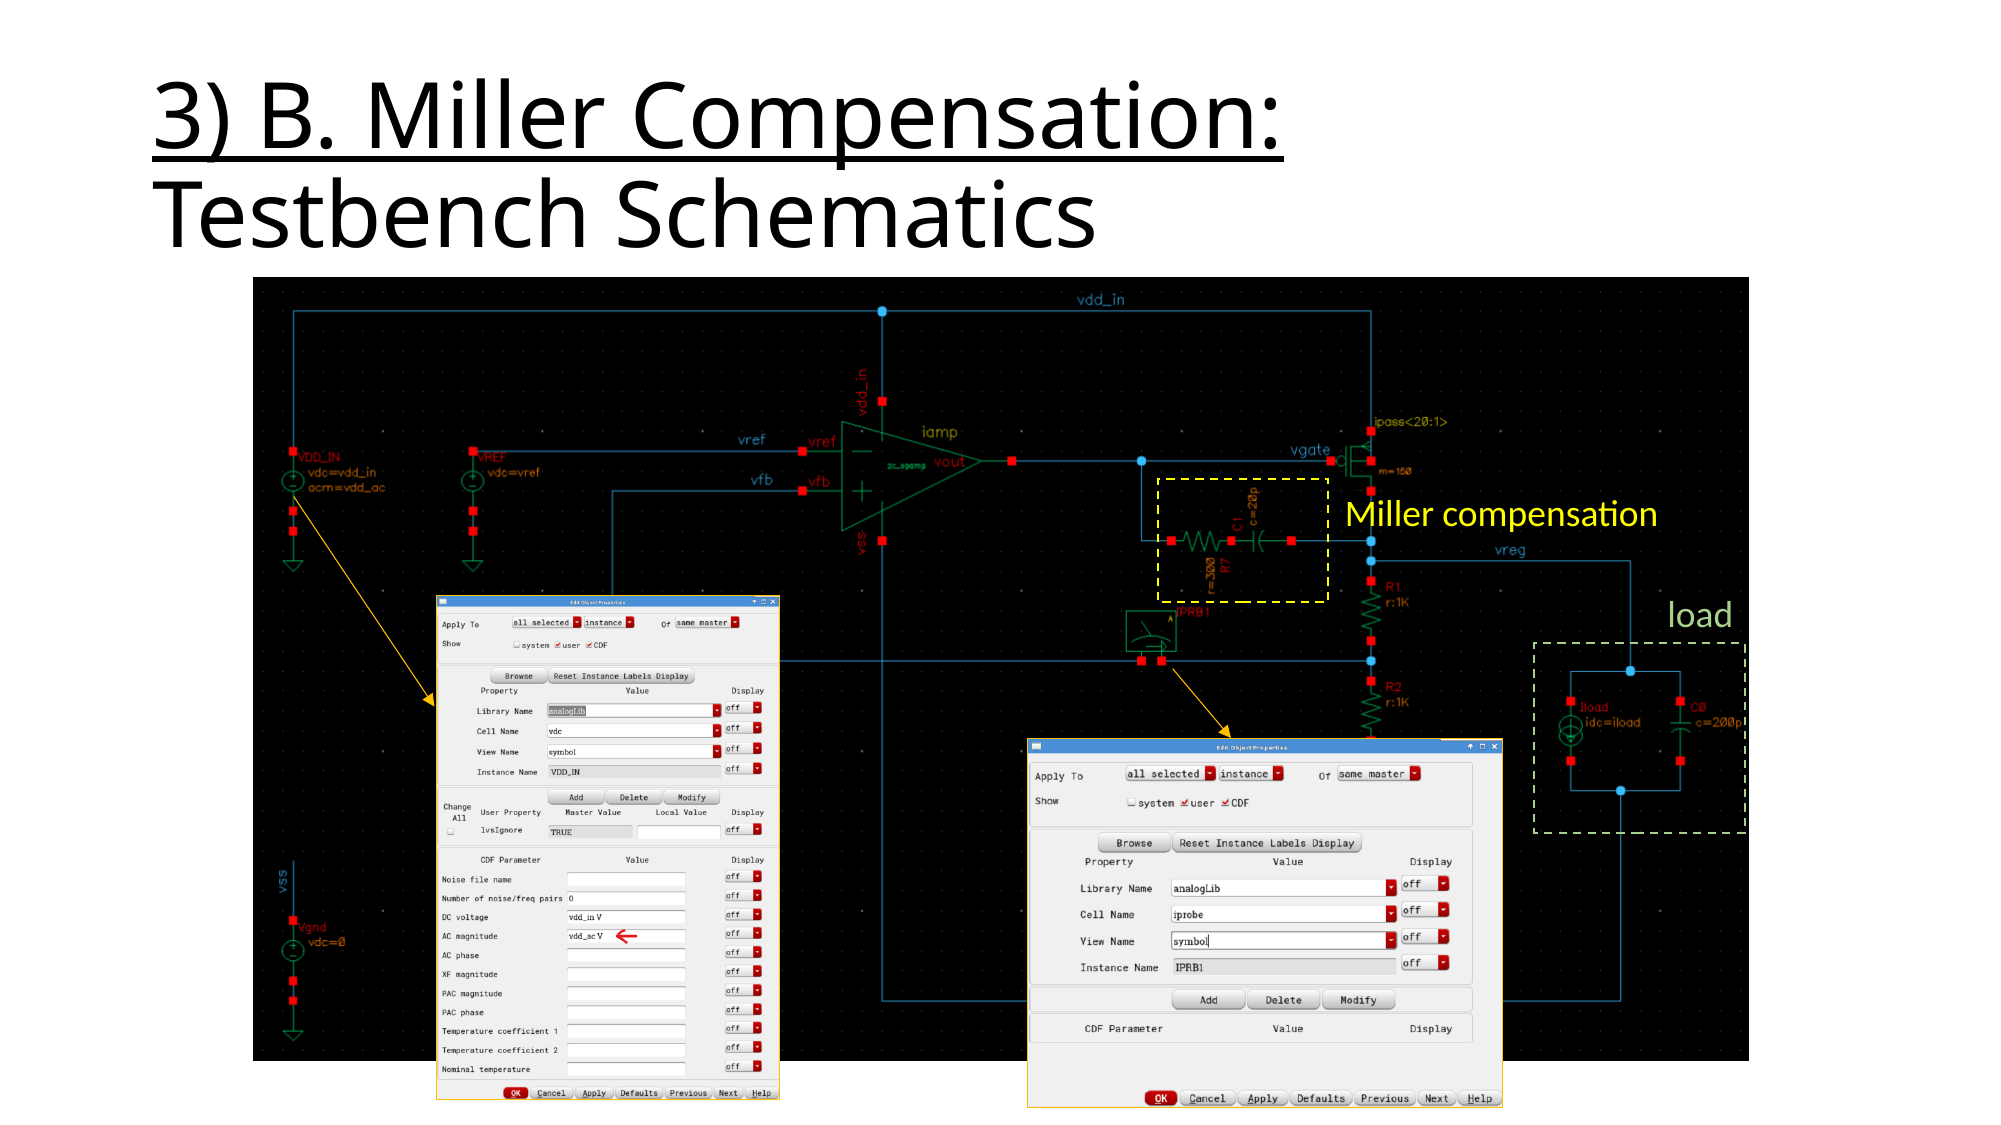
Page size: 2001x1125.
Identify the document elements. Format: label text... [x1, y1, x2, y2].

picture [253, 277, 1749, 1108]
title 3) B. Miller Compensation: Testbench Schematics [137, 59, 1863, 278]
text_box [1172, 668, 1231, 739]
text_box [293, 496, 435, 707]
